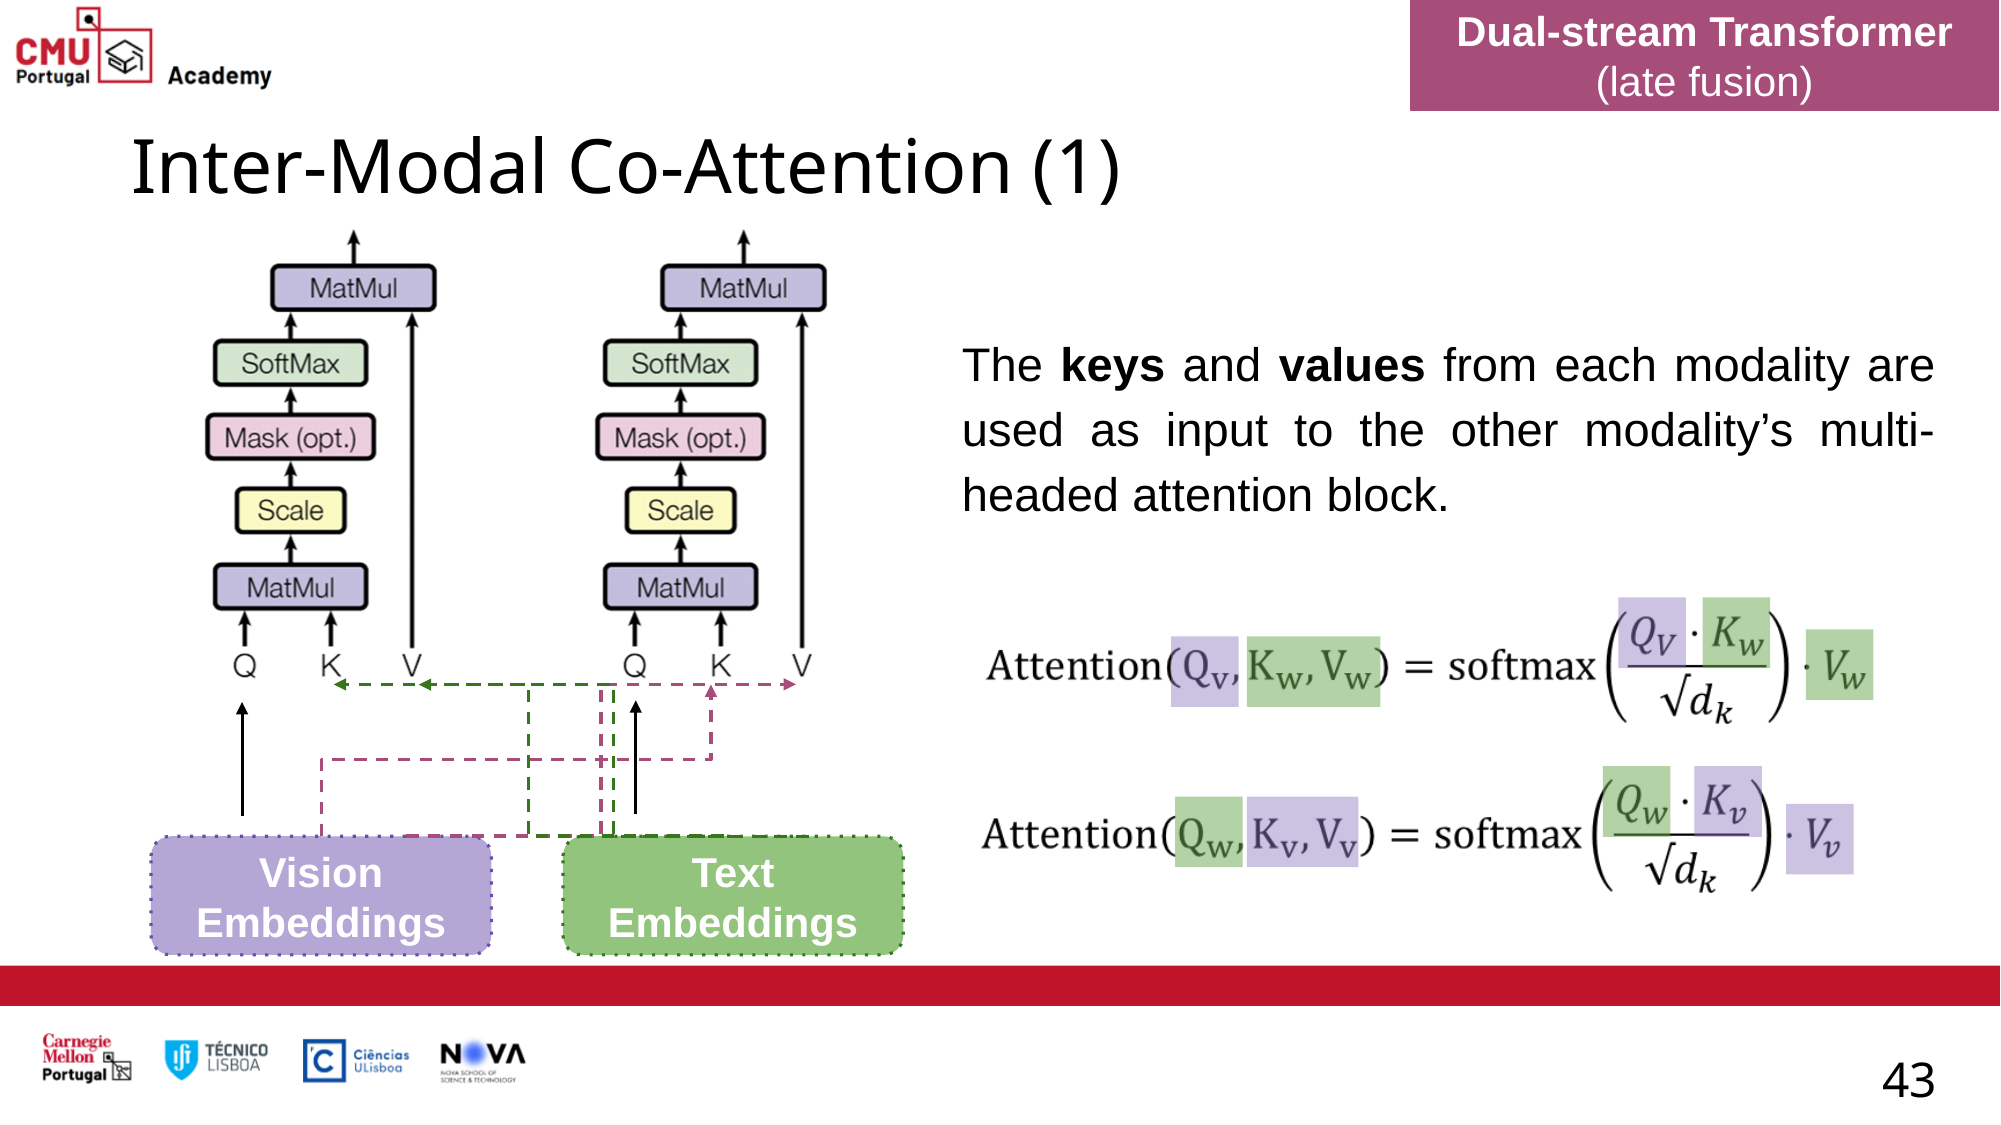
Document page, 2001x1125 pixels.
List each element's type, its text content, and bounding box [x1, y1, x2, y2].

text_box Text Embeddings [695, 836, 904, 955]
text_box The keys and values from each modality are used as input to the other modality’s multi-headed attention block. [941, 306, 1957, 526]
text_box [1246, 796, 1359, 868]
text_box [1175, 796, 1243, 868]
text_box Dual-stream Transformer (late fusion) [1411, 0, 1999, 111]
text_box [1171, 636, 1239, 707]
text_box Inter-Modal Co-Attention (1) [111, 82, 1975, 256]
text_box [1702, 597, 1771, 669]
slide_number 43 [1853, 1019, 1974, 1106]
text_box [1246, 636, 1381, 707]
text_box [1602, 766, 1671, 837]
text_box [605, 565, 690, 956]
picture [0, 1011, 583, 1110]
text_box [1618, 597, 1686, 669]
text_box 43 [1830, 1042, 1953, 1103]
picture [128, 205, 514, 685]
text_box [439, 565, 450, 956]
text_box [1694, 766, 1762, 837]
picture [518, 205, 904, 685]
text_box Vision Embeddings [150, 836, 434, 955]
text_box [452, 565, 605, 956]
text_box [1786, 803, 1854, 875]
text_box [1805, 629, 1874, 700]
text_box [959, 605, 1895, 724]
text_box [959, 773, 1865, 893]
picture [5, 3, 275, 91]
